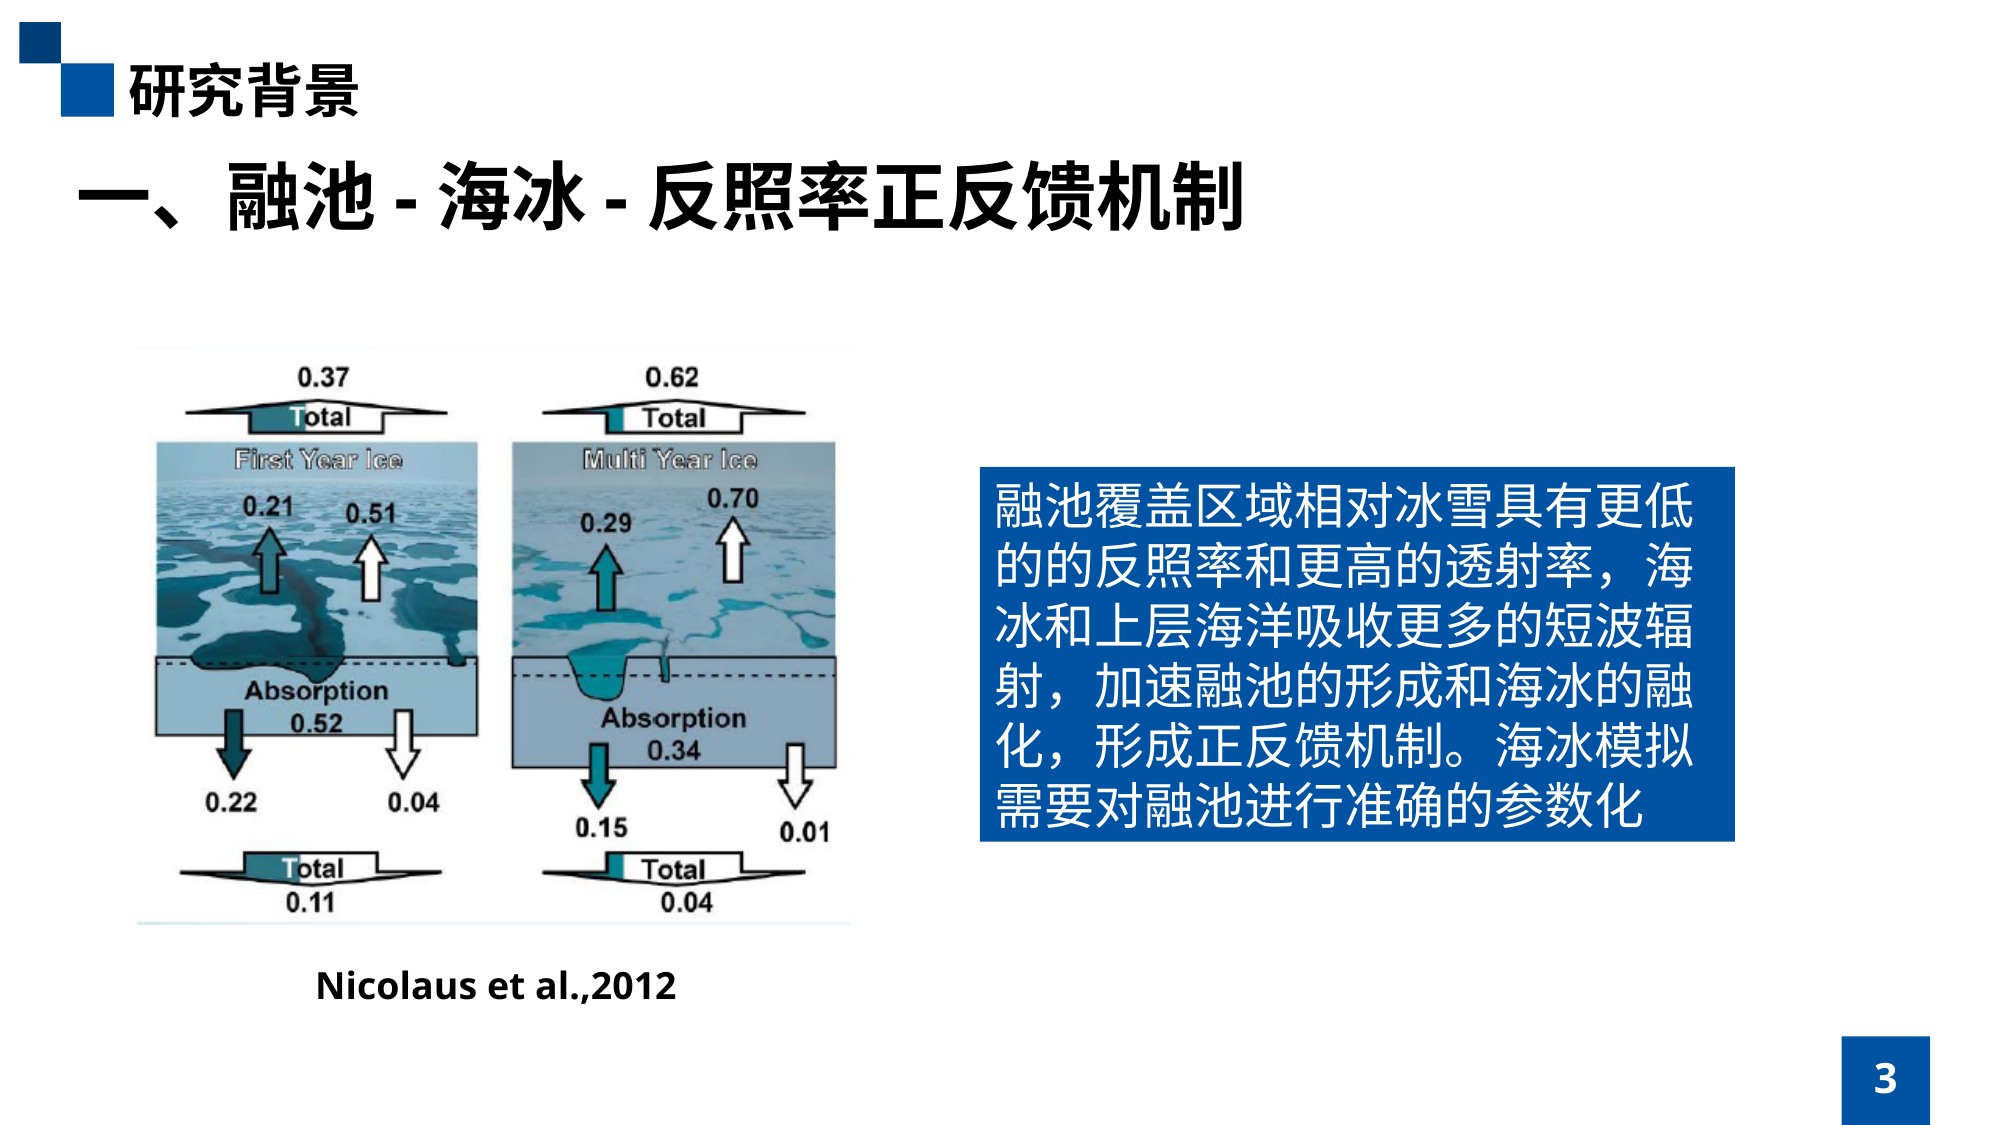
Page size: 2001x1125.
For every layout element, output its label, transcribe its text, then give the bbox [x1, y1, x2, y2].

text_box 一、融池-海冰-反照率正反馈机制 [61, 142, 1473, 248]
slide_number 3 [1771, 1050, 2000, 1111]
text_box Nicolaus et al.,2012 [300, 954, 693, 1015]
text_box 研究背景 [113, 47, 1000, 132]
text_box 融池覆盖区域相对冰雪具有更低的的反照率和更高的透射率，海冰和上层海洋吸收更多的短波辐射，加速融池的形成和海冰的融化，形成正反馈机制。海冰模拟需要对融池进行准确的参数化 [979, 466, 1735, 842]
picture [137, 346, 856, 925]
